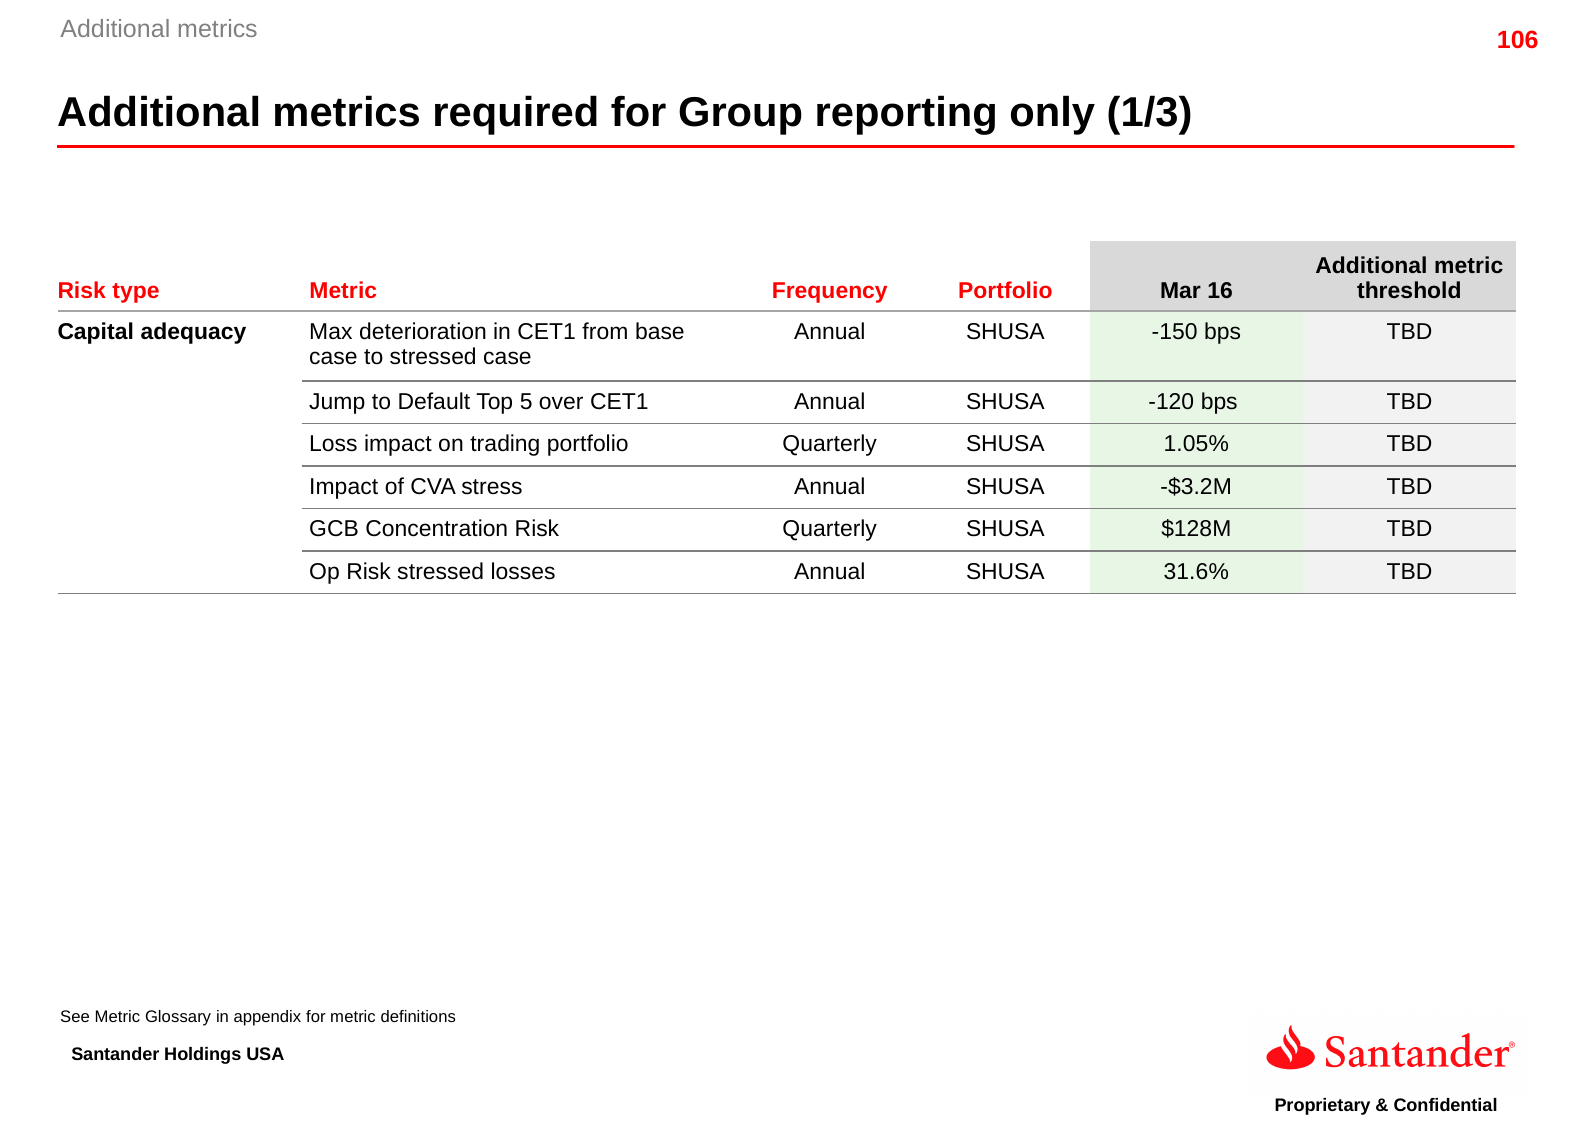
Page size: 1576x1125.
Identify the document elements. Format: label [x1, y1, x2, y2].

text_box [60, 12, 259, 43]
picture [1247, 1011, 1528, 1094]
list [57, 74, 1479, 146]
text_box [60, 1008, 881, 1026]
table_cell [58, 312, 1516, 593]
table_header [58, 241, 1516, 310]
